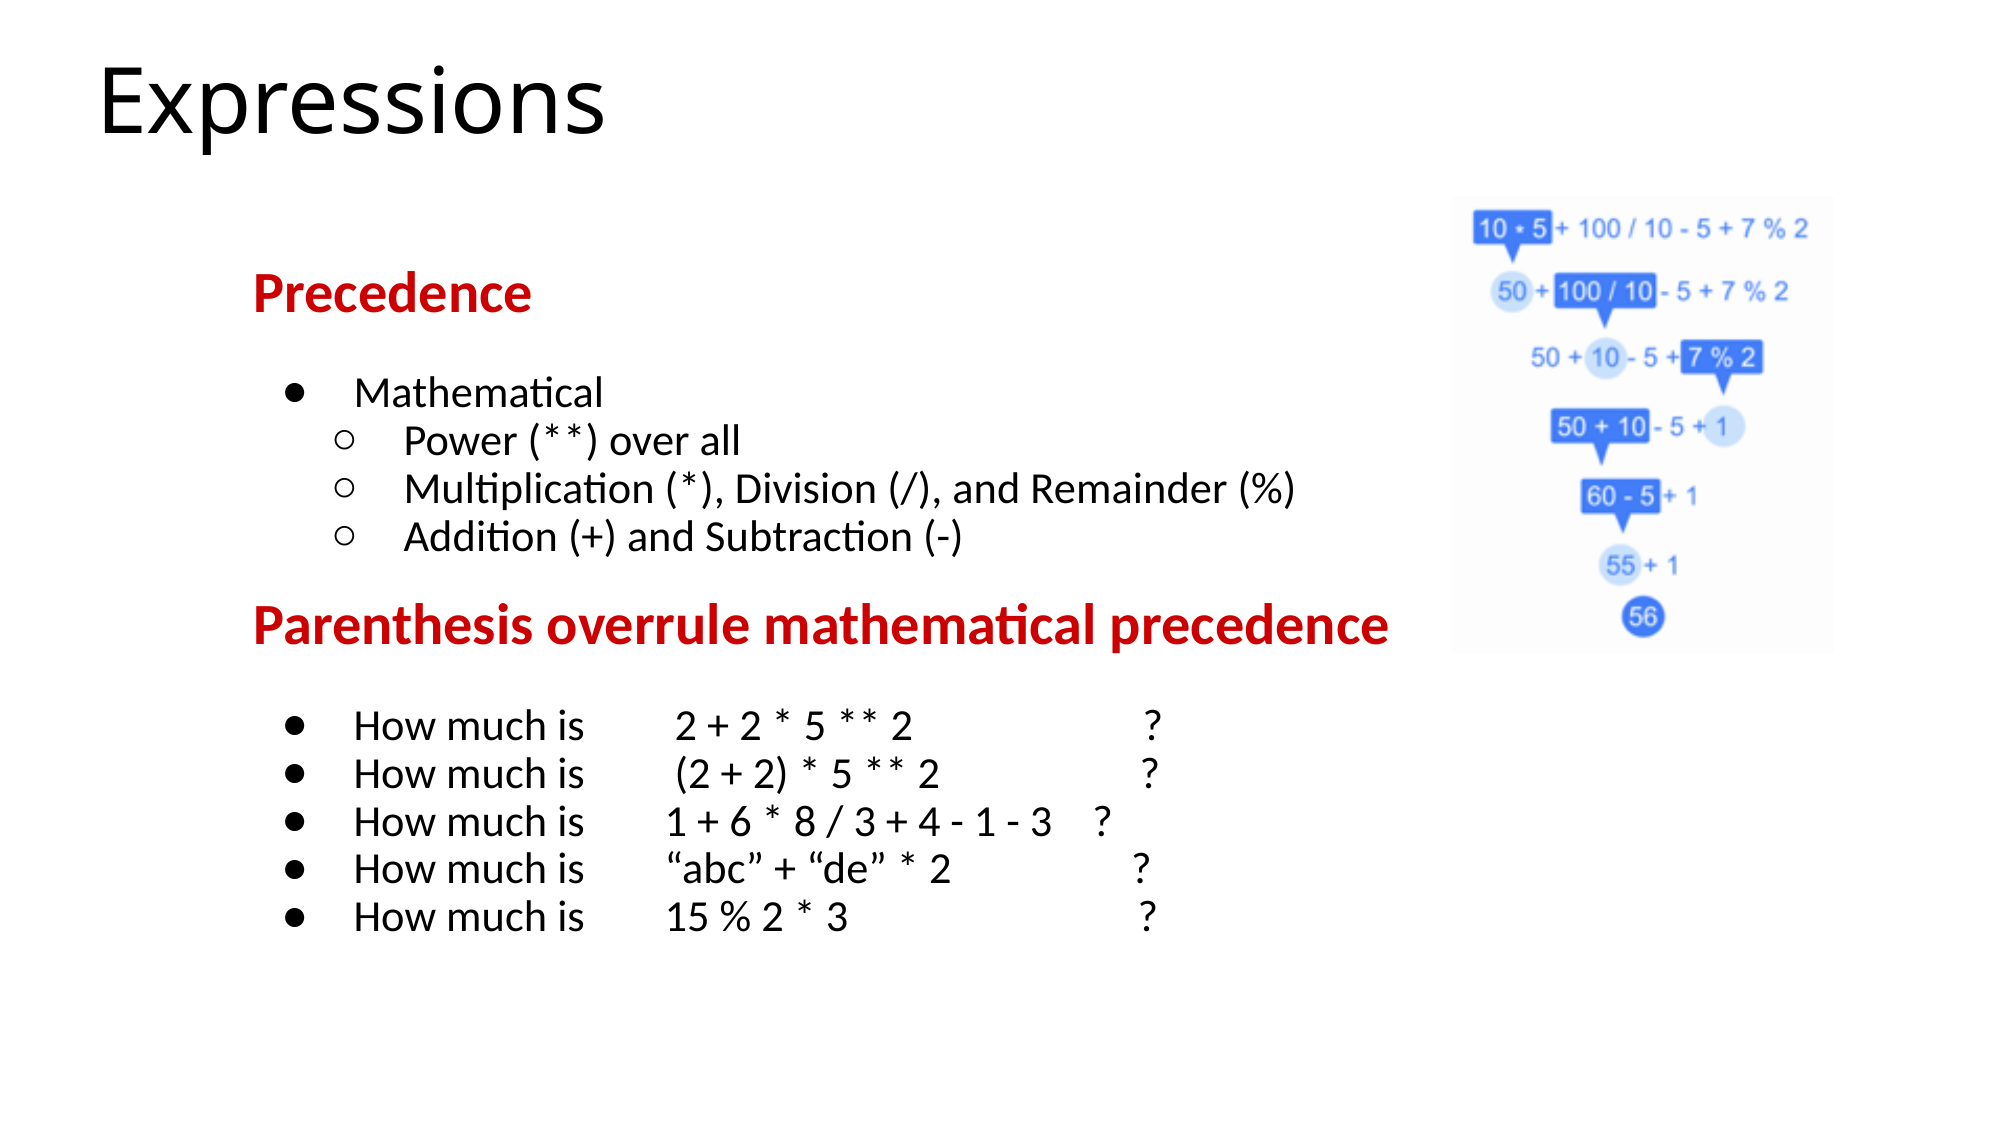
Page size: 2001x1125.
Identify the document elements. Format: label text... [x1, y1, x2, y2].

picture [1451, 196, 1834, 653]
title Expressions [76, 34, 1452, 174]
list Precedence Mathematical Power (**) over all Multiplication (*), Division (/), and Remainder (%) Addition (+) and Subtraction (-) Parenthesis overrule mathematical precedence How much is 2 + 2 * 5 ** 2 ? How much is (2 + 2) * 5 ** 2 ? How much is 1 + 6 * 8 / 3 + 4 - 1 - 3 ? How much is “abc” + “de” * 2 ? How much is 15 % 2 * 3 ? [233, 241, 1523, 1099]
